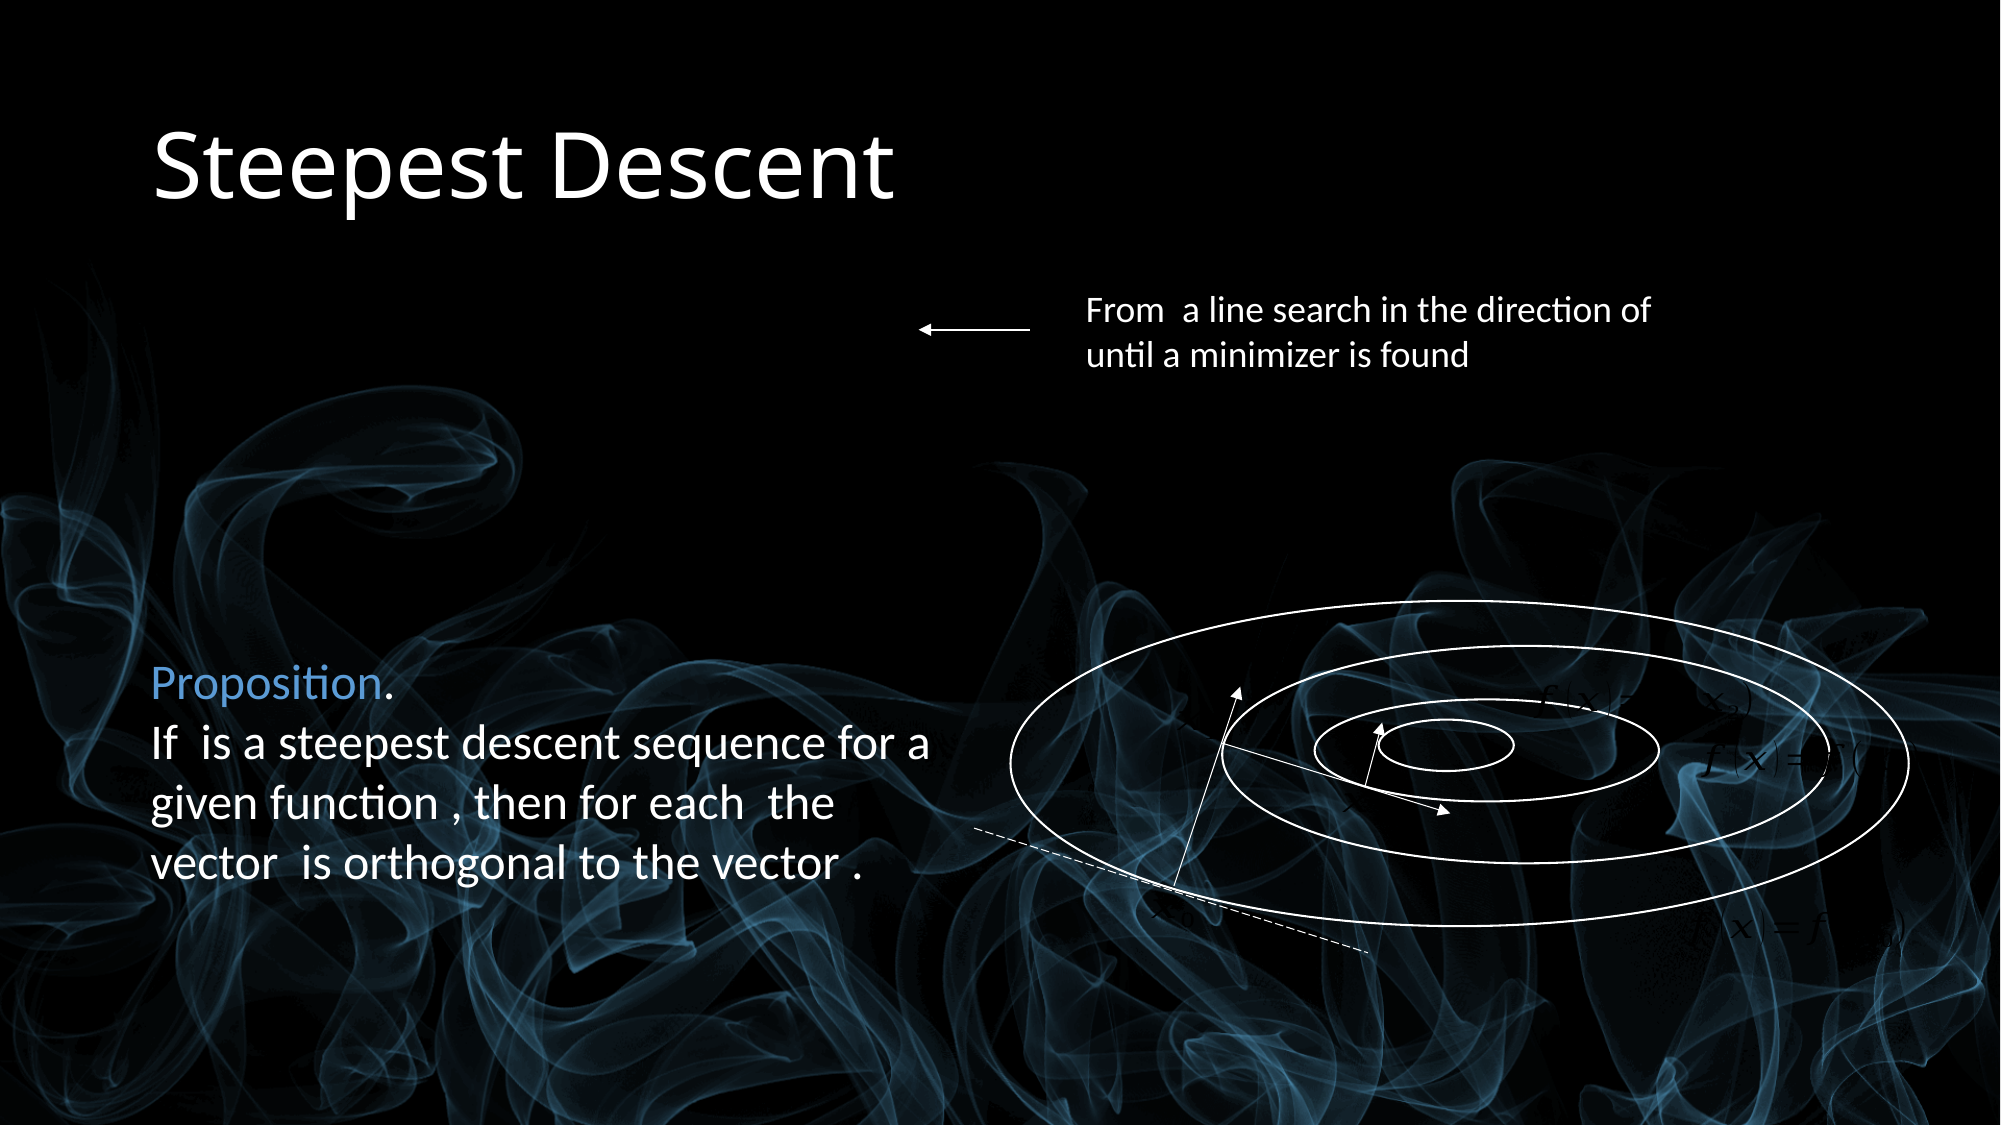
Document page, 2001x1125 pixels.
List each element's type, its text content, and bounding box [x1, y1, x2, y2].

text_box [1315, 698, 1661, 803]
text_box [1173, 686, 1241, 886]
text_box [1009, 599, 1910, 928]
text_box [1222, 743, 1451, 814]
text_box [1383, 718, 1515, 772]
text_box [974, 828, 1368, 953]
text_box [1365, 722, 1383, 787]
picture [0, 0, 2001, 1125]
text_box [1241, 644, 1831, 865]
title Steepest Descent [137, 59, 1863, 278]
